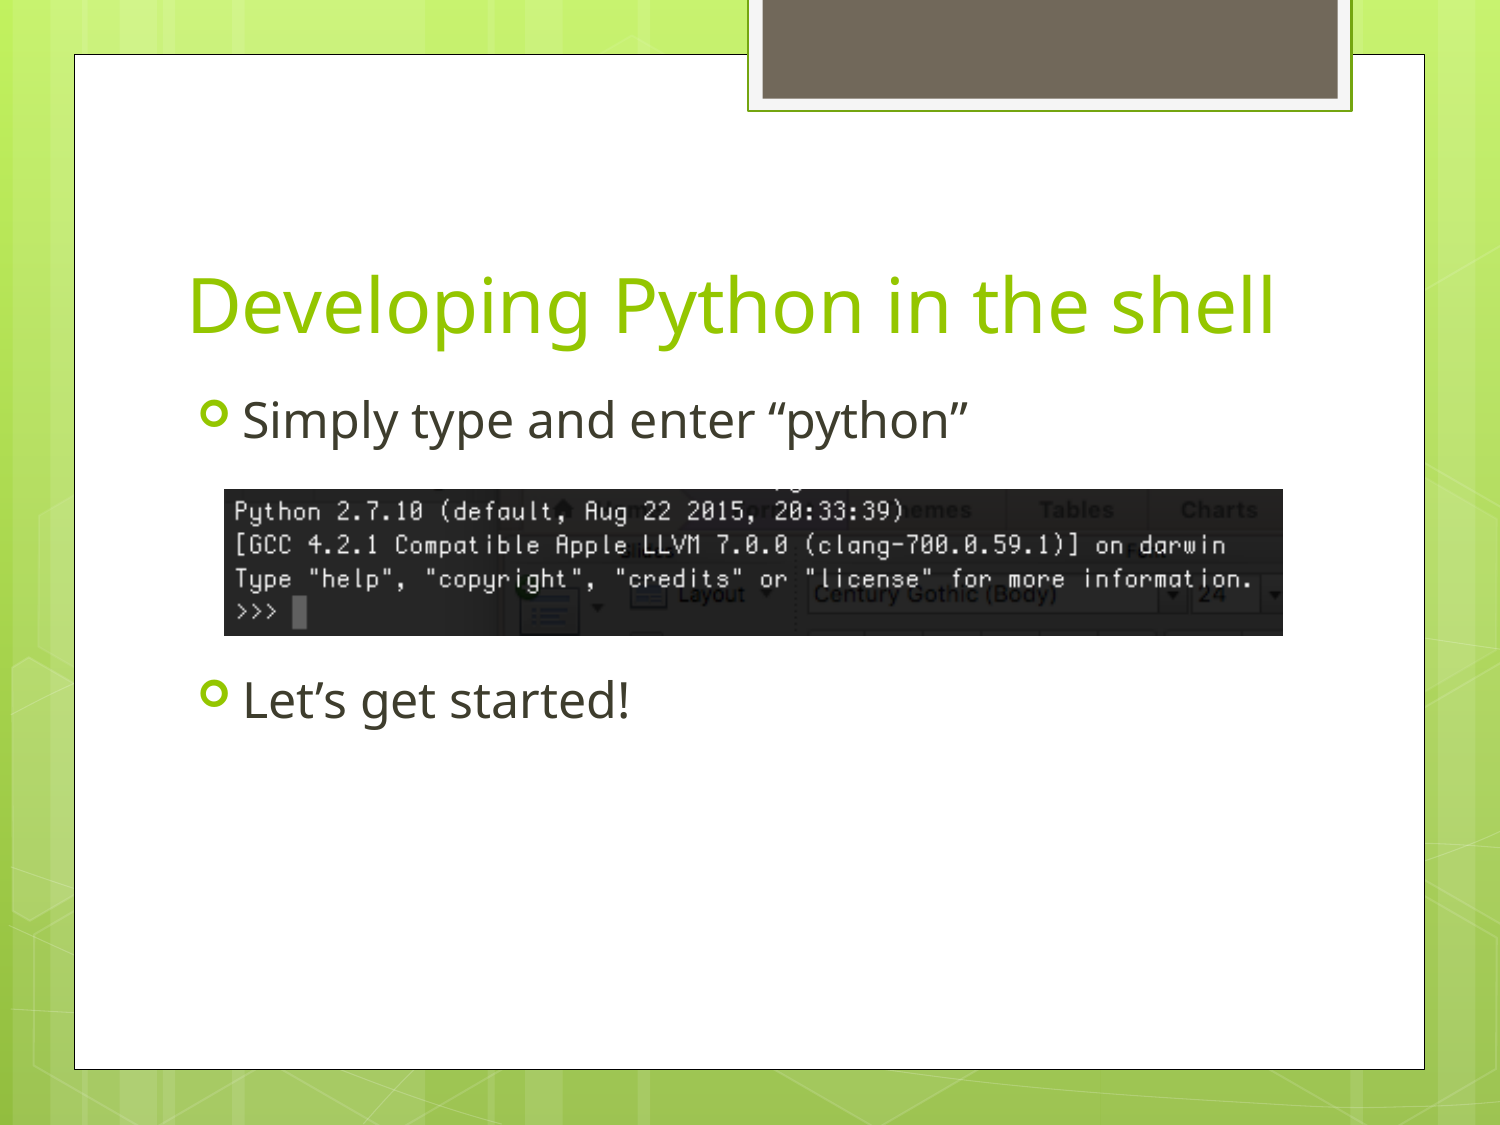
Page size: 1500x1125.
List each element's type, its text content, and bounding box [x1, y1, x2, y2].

picture [224, 489, 1284, 636]
title Developing Python in the shell [171, 168, 1324, 357]
list Simply type and enter “python” Let’s get started! [171, 381, 1283, 957]
